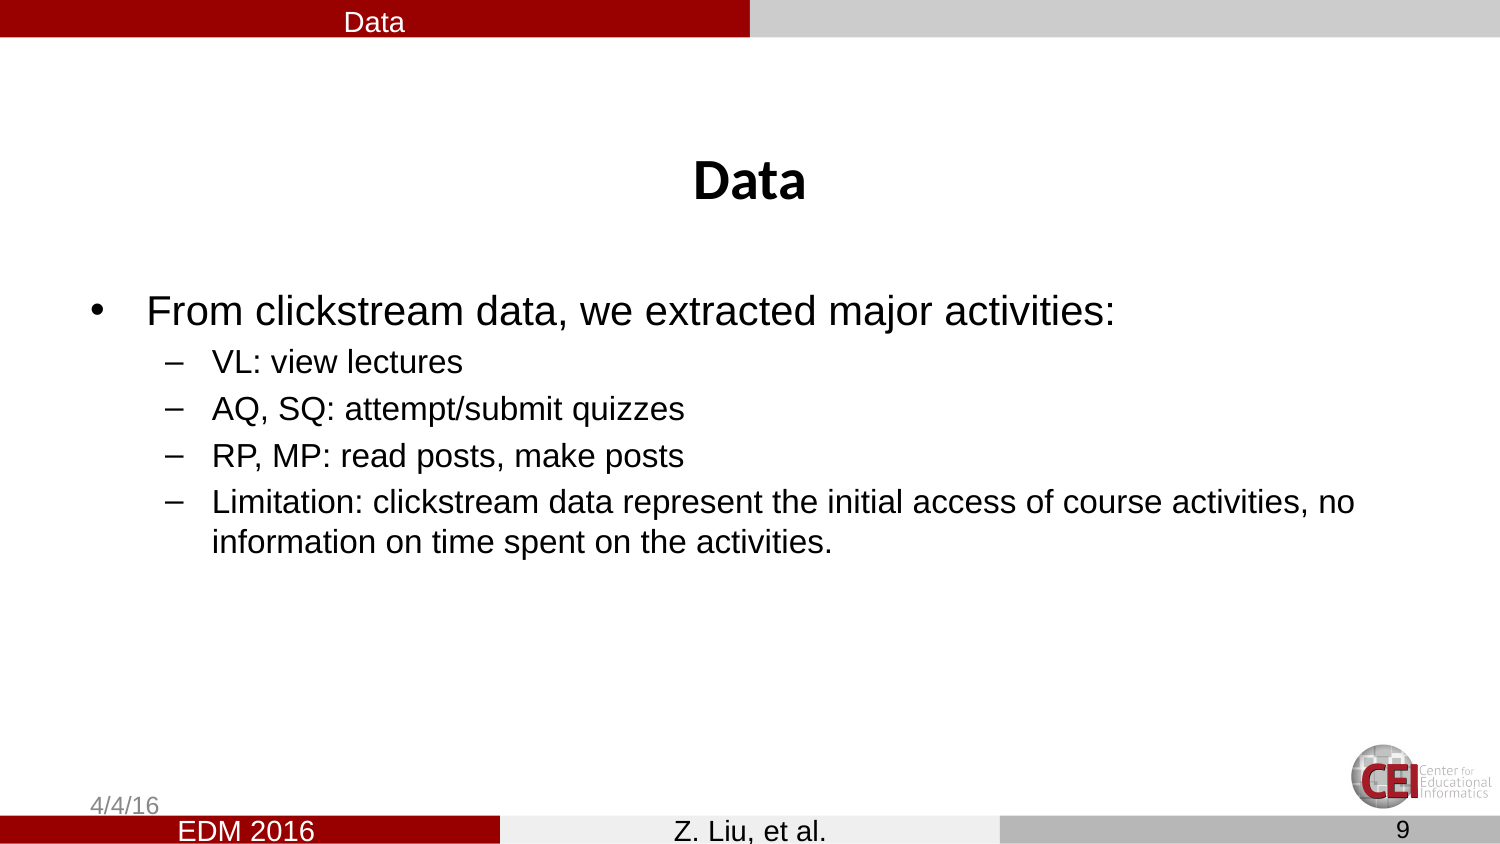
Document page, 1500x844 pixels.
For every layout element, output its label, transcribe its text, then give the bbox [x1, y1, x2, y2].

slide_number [75, 782, 425, 805]
title Data [75, 110, 1425, 243]
text_box Z. Liu, et al. [514, 805, 988, 844]
picture [1339, 735, 1500, 818]
slide_number 9 [1074, 805, 1425, 844]
list From clickstream data, we extracted major activities: VL: view lectures AQ, SQ: attempt/submit quizzes RP, MP: read posts, make posts Limitation: clickstream data represent the initial access of course activities, no information on time spent on the activities. [75, 276, 1425, 754]
text_box EDM 2016 [0, 805, 493, 844]
text_box Data [0, 0, 749, 46]
